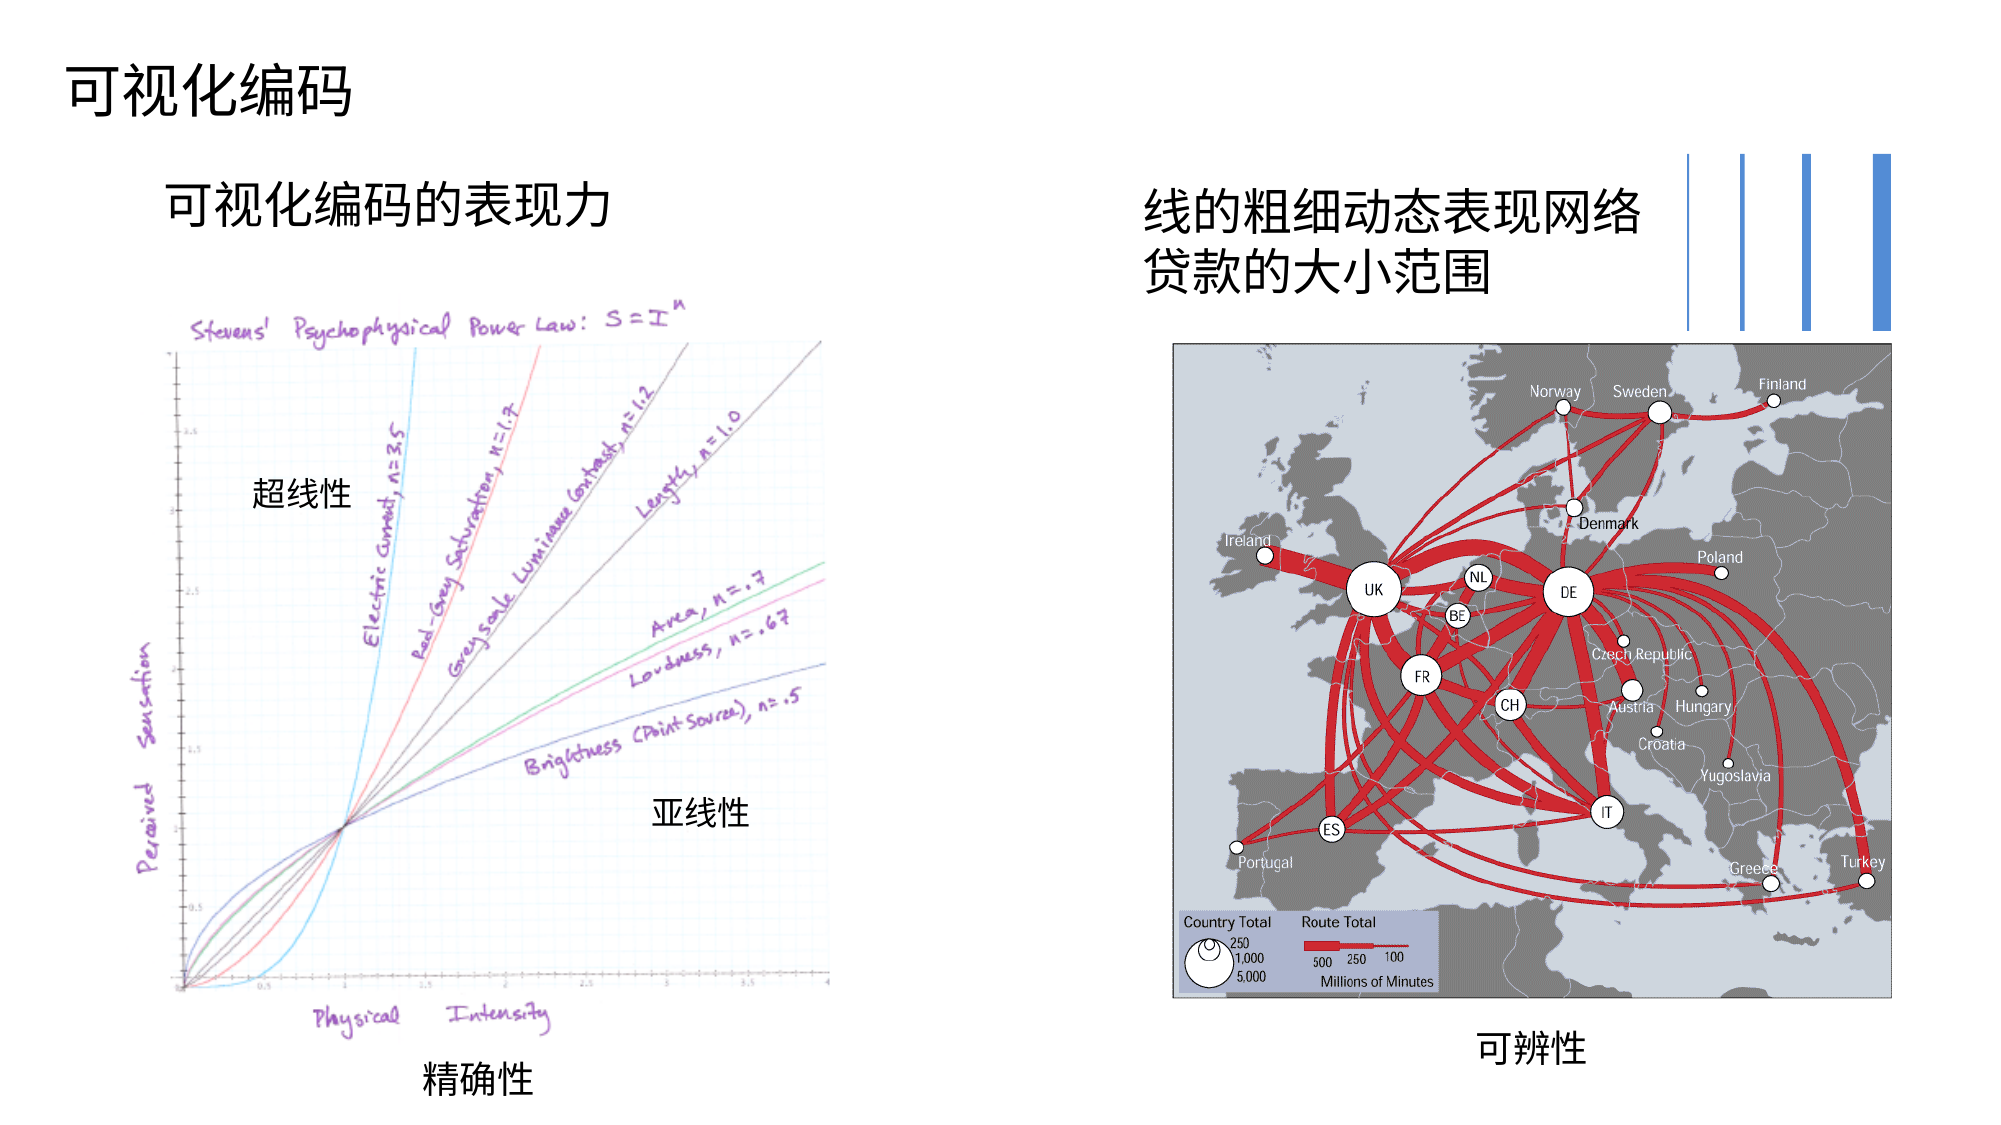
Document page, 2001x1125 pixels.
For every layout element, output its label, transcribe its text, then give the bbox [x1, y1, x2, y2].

text_box [1740, 153, 1745, 331]
text_box 可视化编码 [48, 46, 370, 132]
text_box 可视化编码的表现力 [148, 166, 629, 242]
picture [111, 292, 938, 1049]
text_box 精确性 [407, 1049, 551, 1109]
text_box 线的粗细动态表现网络贷款的大小范围 [1127, 172, 1668, 293]
text_box [1872, 153, 1891, 331]
text_box 可辨性 [1461, 1018, 1604, 1078]
text_box [1802, 153, 1811, 331]
picture [1172, 342, 1892, 999]
